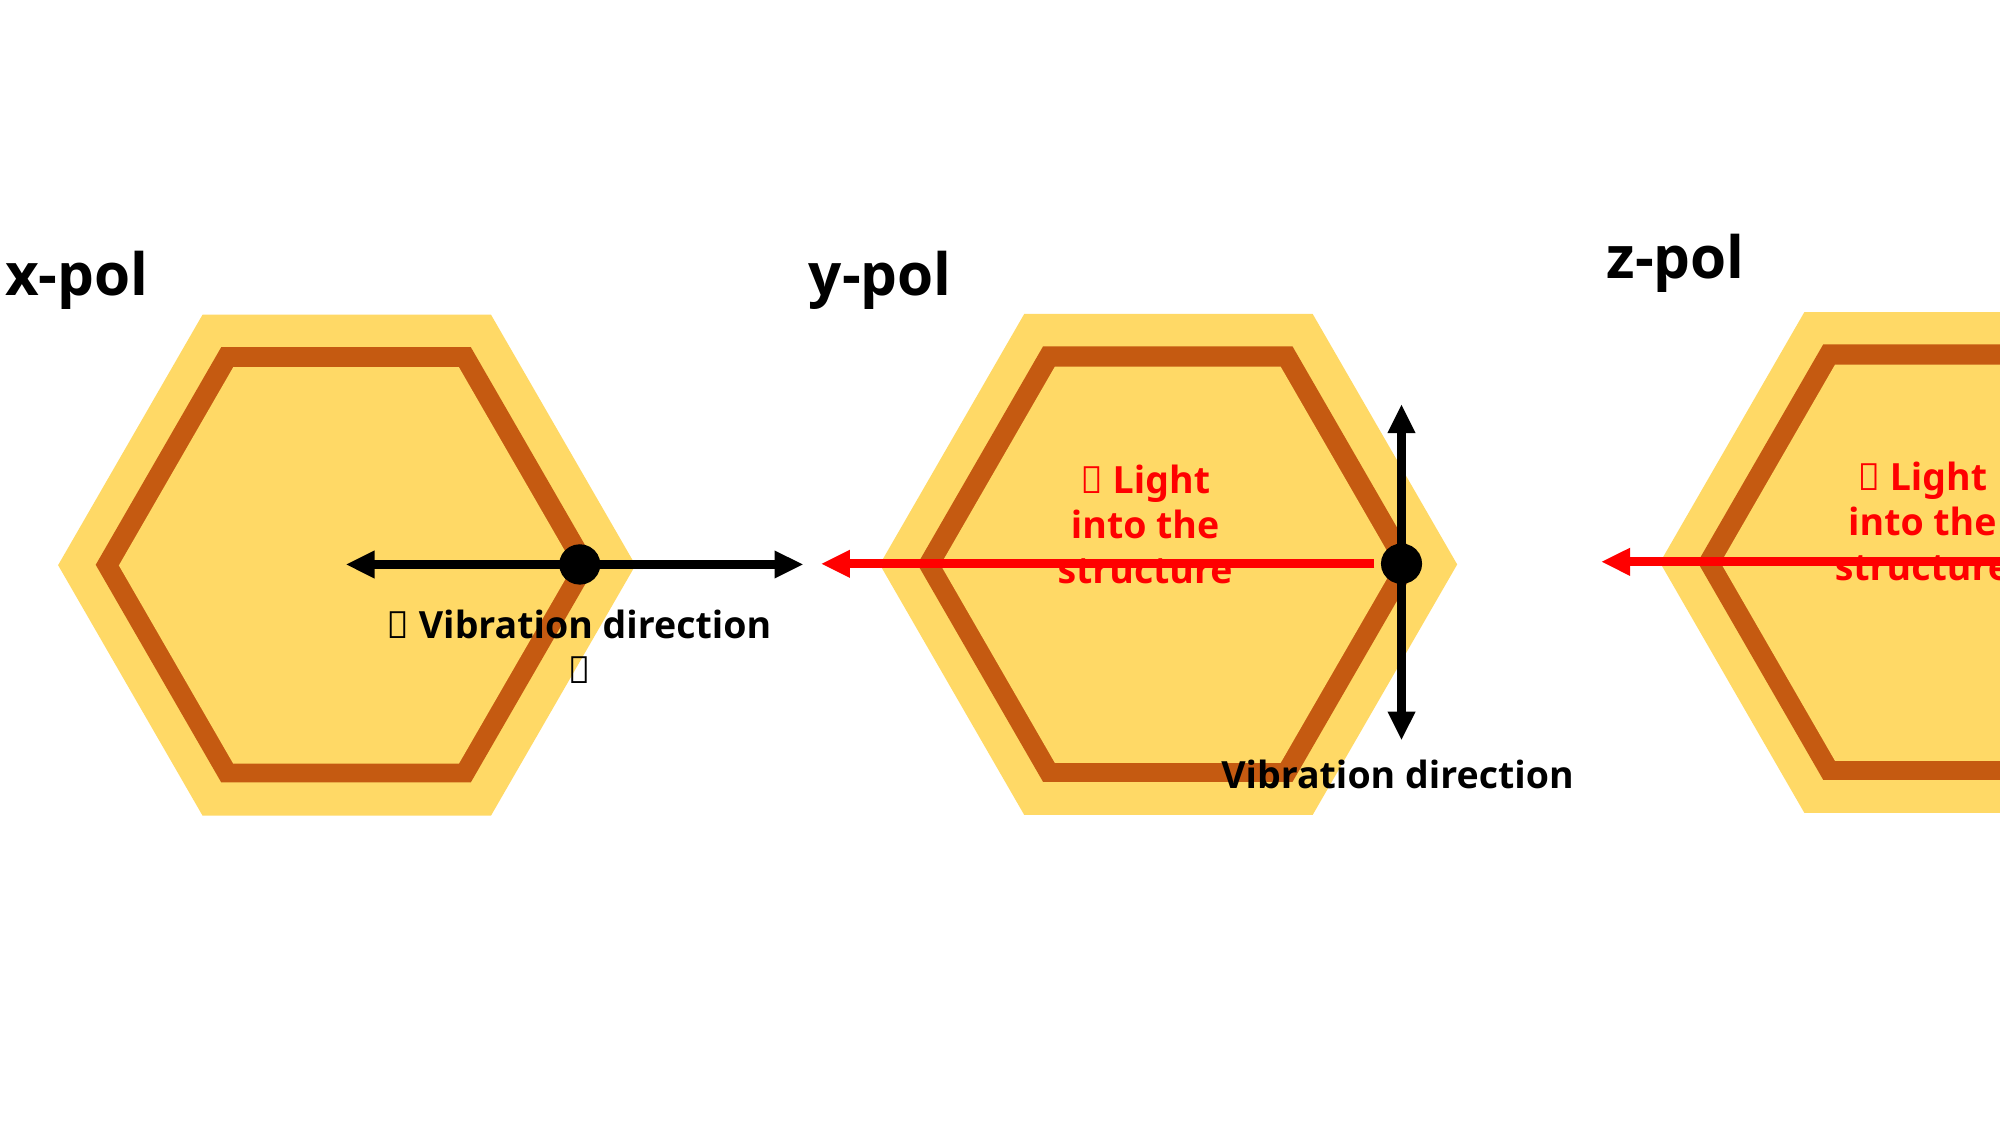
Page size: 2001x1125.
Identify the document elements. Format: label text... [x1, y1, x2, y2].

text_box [59, 315, 803, 815]
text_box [821, 314, 1456, 814]
text_box z-pol [1575, 212, 1776, 298]
text_box x-pol [0, 229, 177, 315]
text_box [1601, 313, 2000, 812]
text_box Vibration direction [1456, 743, 1601, 804]
text_box y-pol [780, 230, 981, 315]
